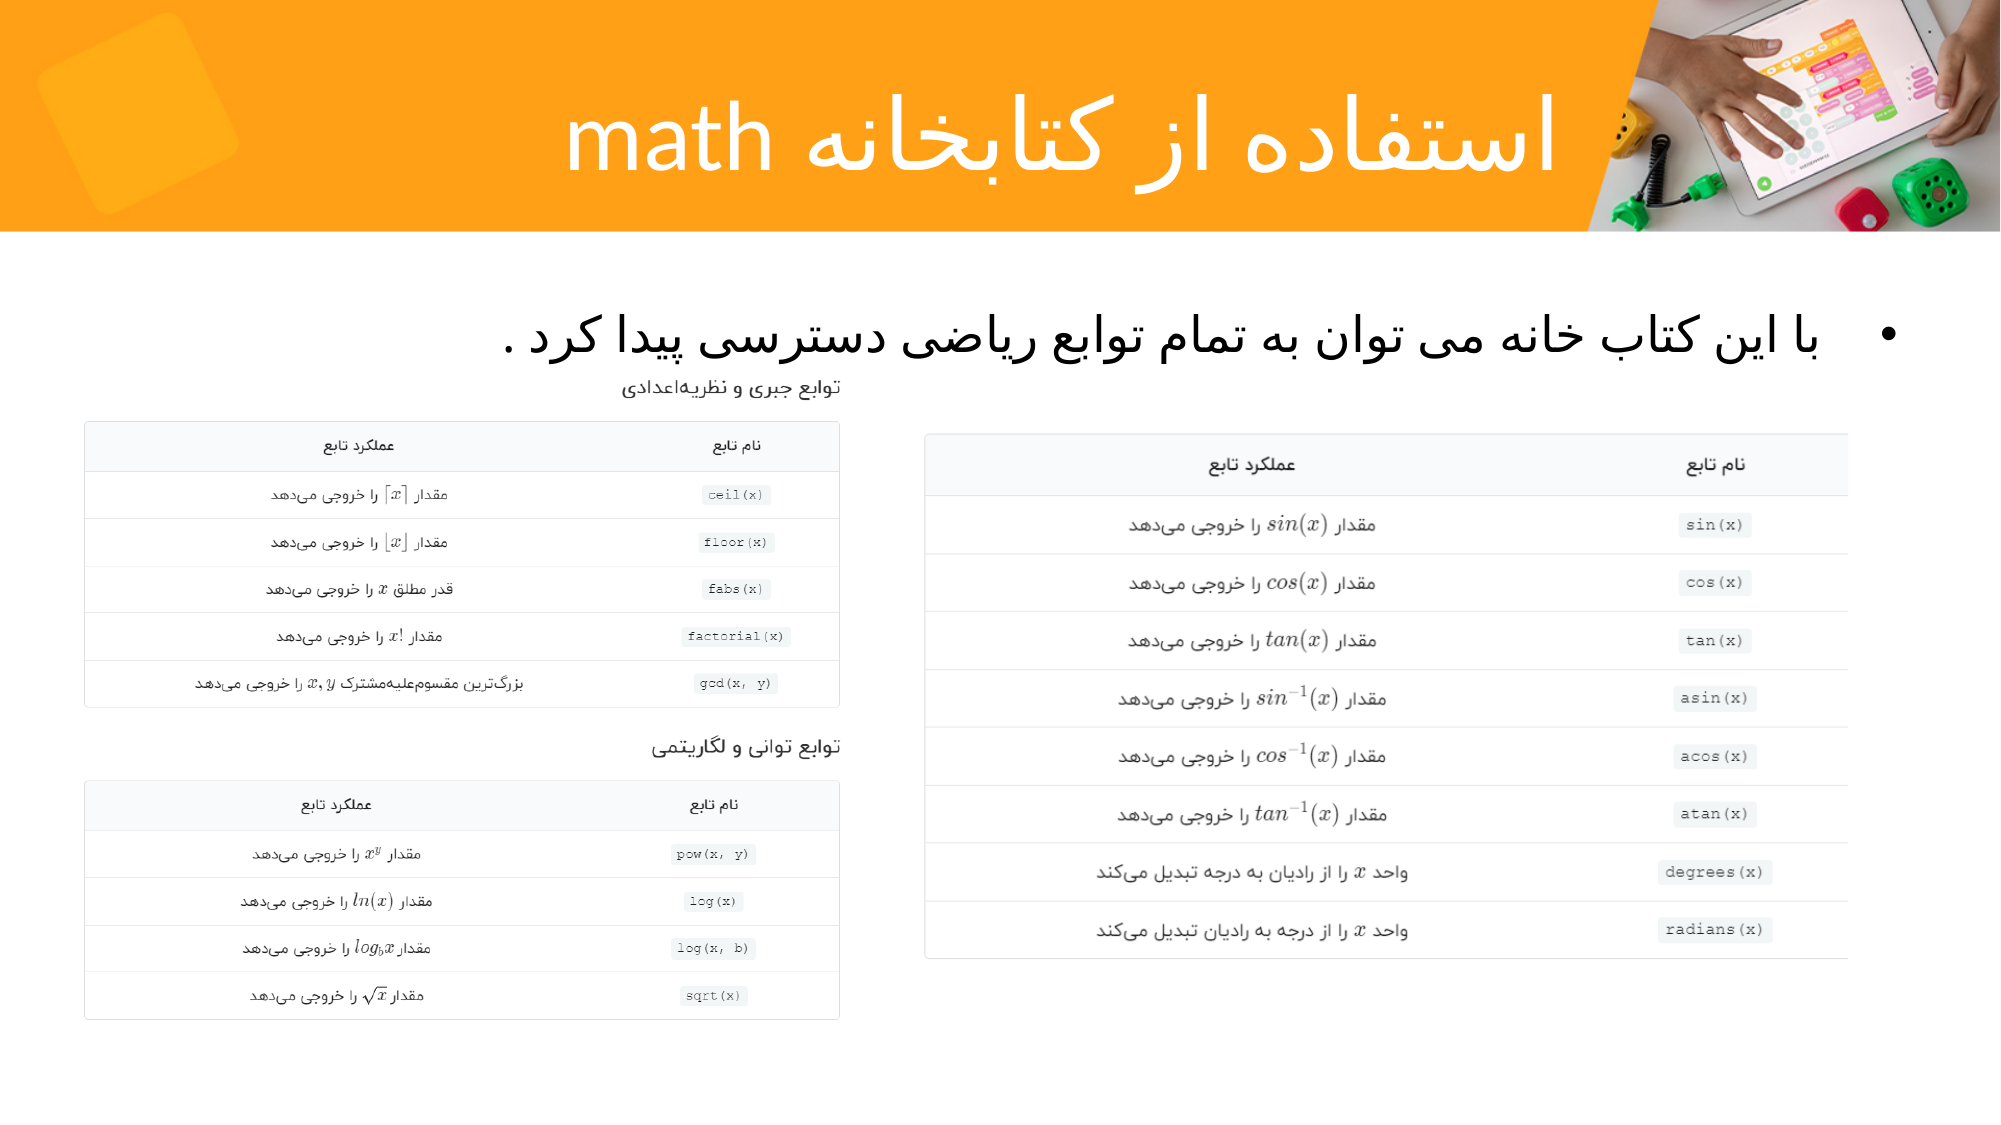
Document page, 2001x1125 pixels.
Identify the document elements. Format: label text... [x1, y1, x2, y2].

list با این کتاب خانه می توان به تمام توابع ریاضی دسترسی پیدا کرد . [87, 295, 1913, 1034]
title استفاده از کتابخانه math [86, 46, 1578, 214]
picture [0, 0, 2001, 1125]
